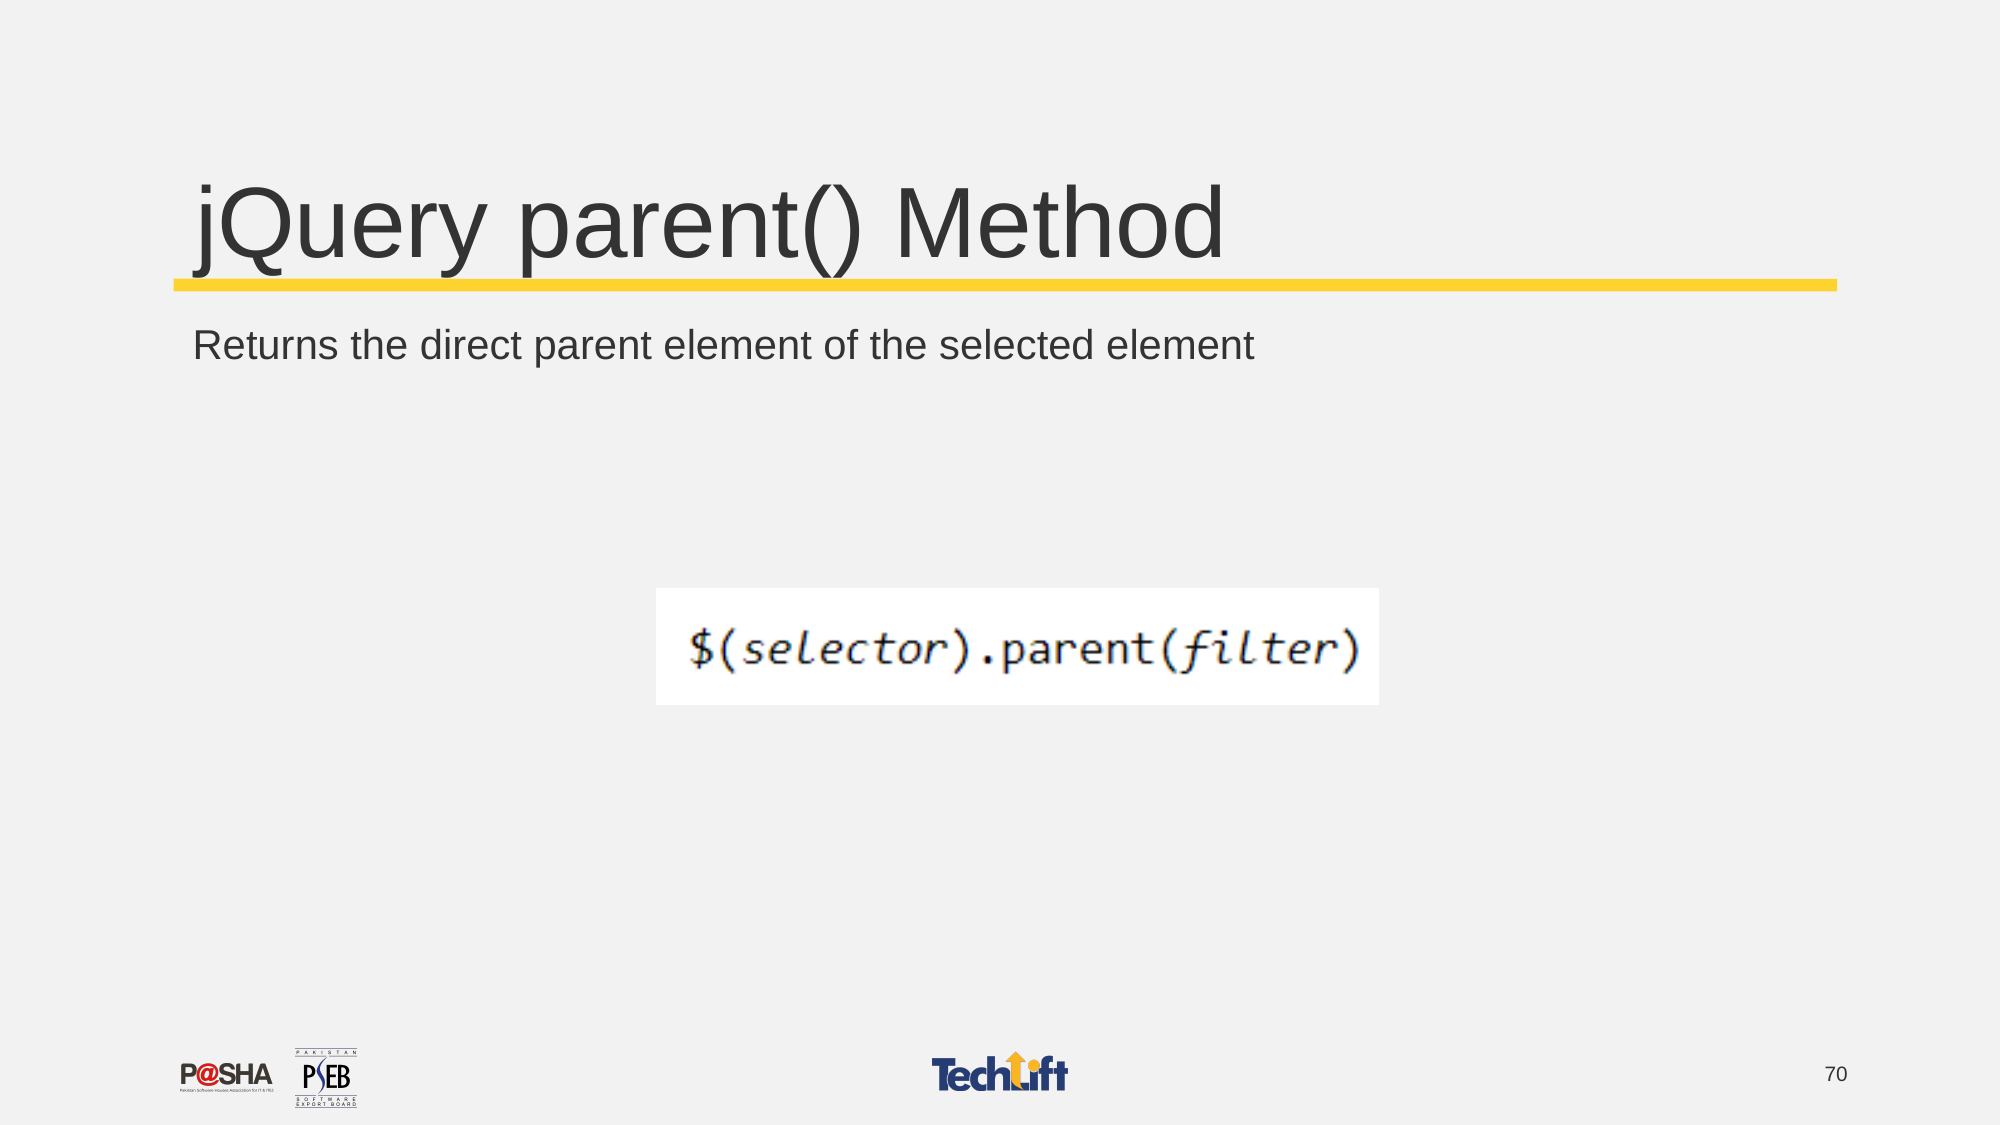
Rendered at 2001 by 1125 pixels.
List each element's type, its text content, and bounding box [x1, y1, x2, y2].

slide_number 70 [1412, 1042, 1863, 1103]
picture [656, 588, 1379, 705]
picture [932, 1051, 1068, 1091]
list Returns the direct parent element of the selected element [192, 302, 1843, 479]
picture [295, 1048, 357, 1108]
picture [180, 1063, 274, 1093]
title jQuery parent() Method [180, 47, 1830, 285]
